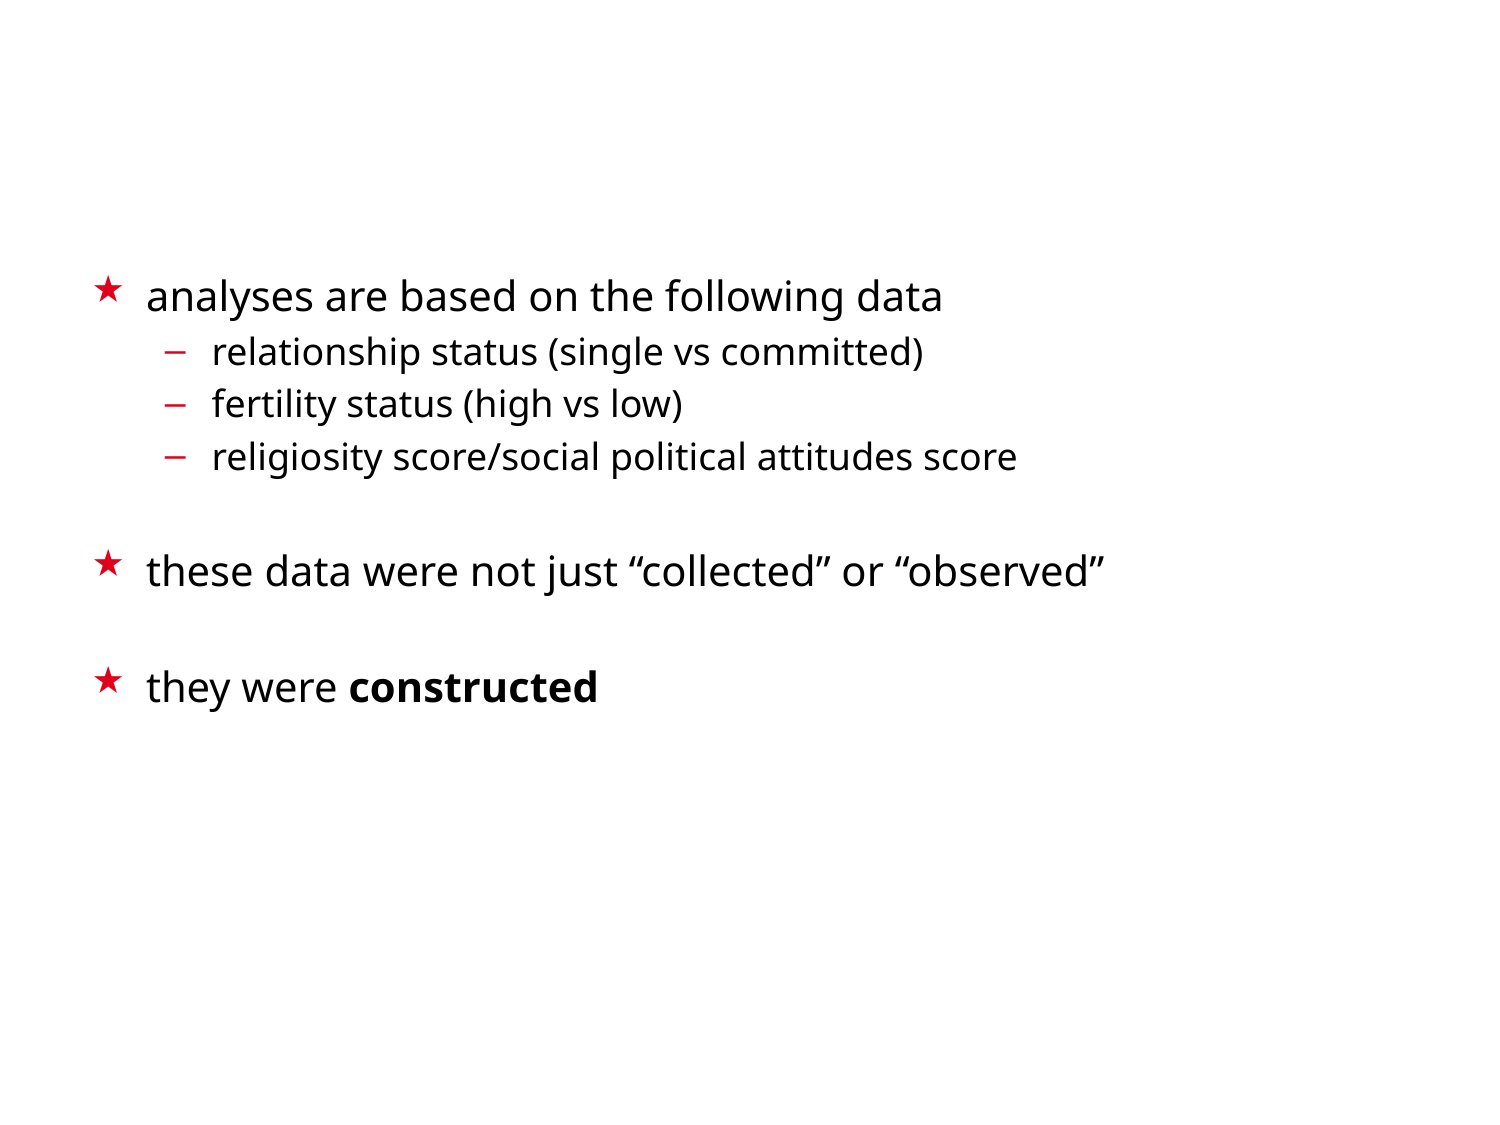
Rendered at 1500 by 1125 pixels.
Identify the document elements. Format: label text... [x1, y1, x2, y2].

list analyses are based on the following data relationship status (single vs committed) fertility status (high vs low) religiosity score/social political attitudes score these data were not just “collected” or “observed” they were constructed [75, 262, 1425, 1005]
